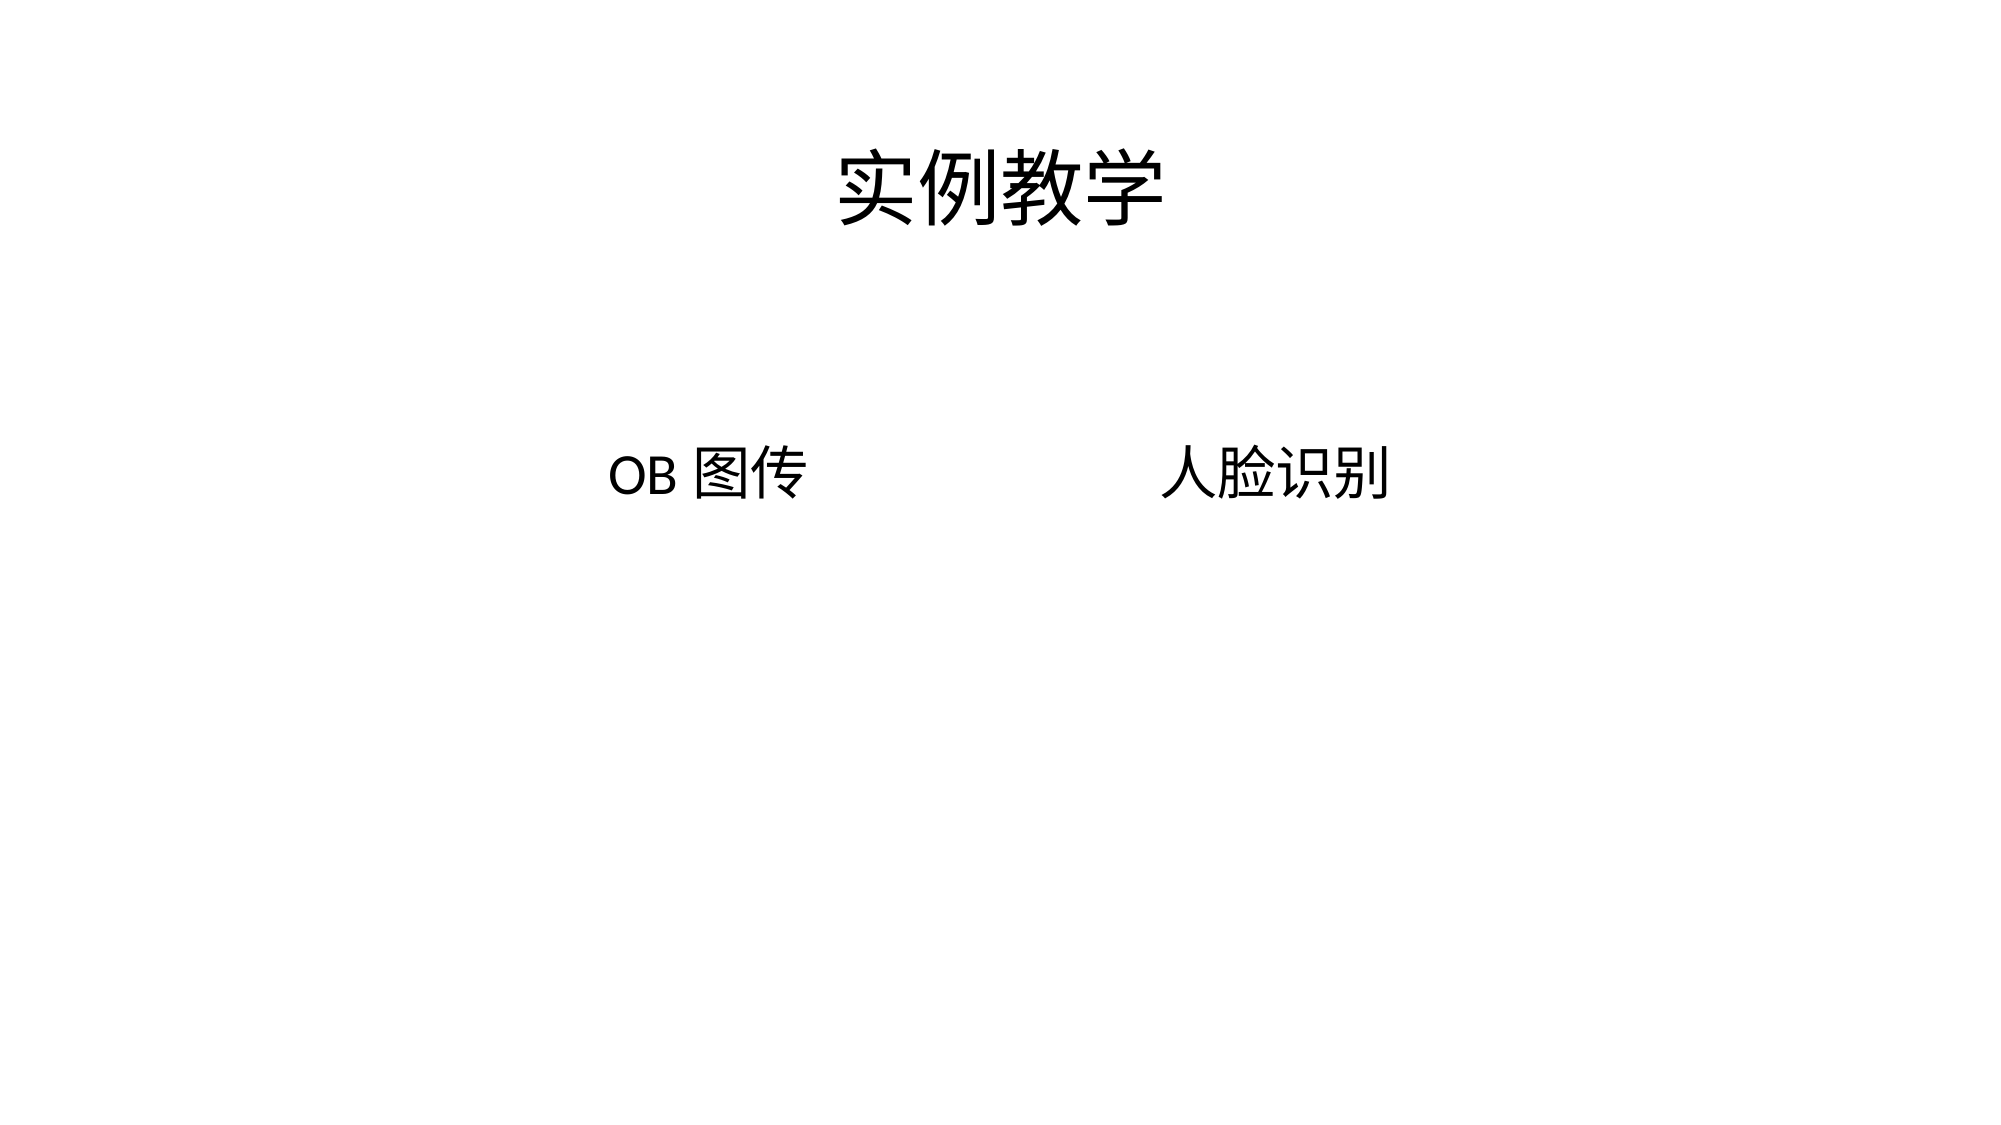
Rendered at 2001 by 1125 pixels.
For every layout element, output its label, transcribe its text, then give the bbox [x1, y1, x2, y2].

subtitle 实例教学 OB图传 人脸识别 [249, 140, 1752, 863]
